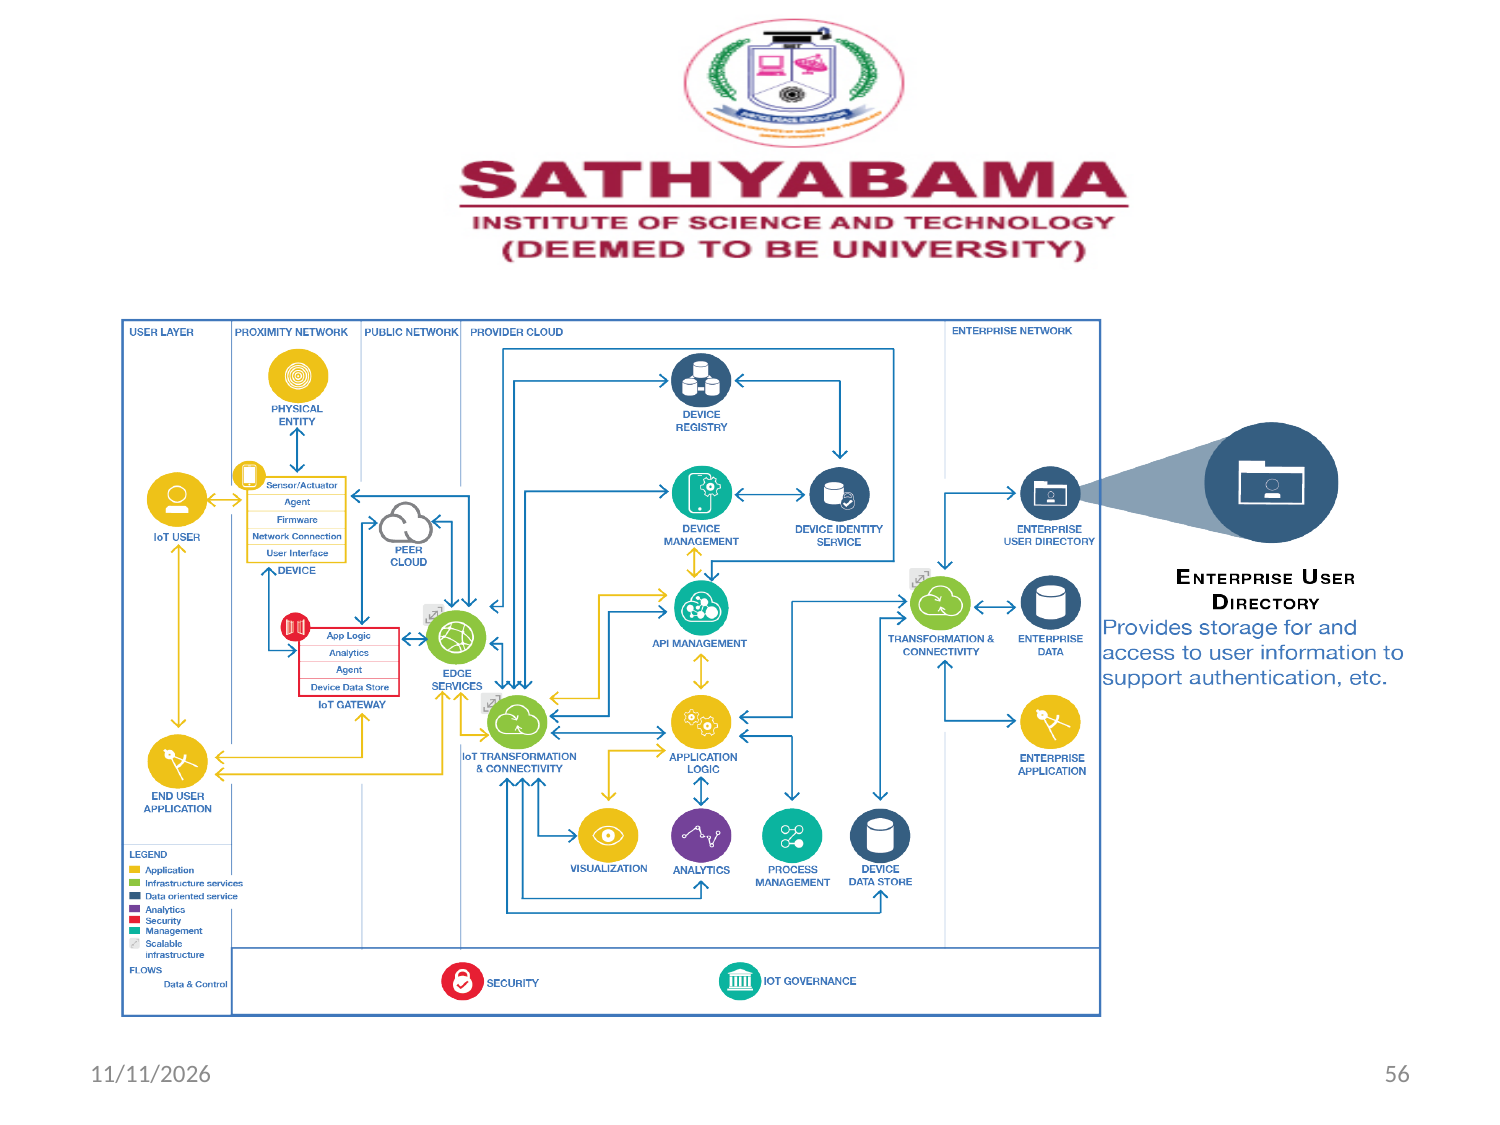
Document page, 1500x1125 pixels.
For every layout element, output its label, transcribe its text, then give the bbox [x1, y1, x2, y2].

picture [433, 0, 1161, 270]
picture [116, 316, 1430, 1019]
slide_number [75, 1042, 425, 1103]
slide_number 56 [1074, 1042, 1425, 1103]
